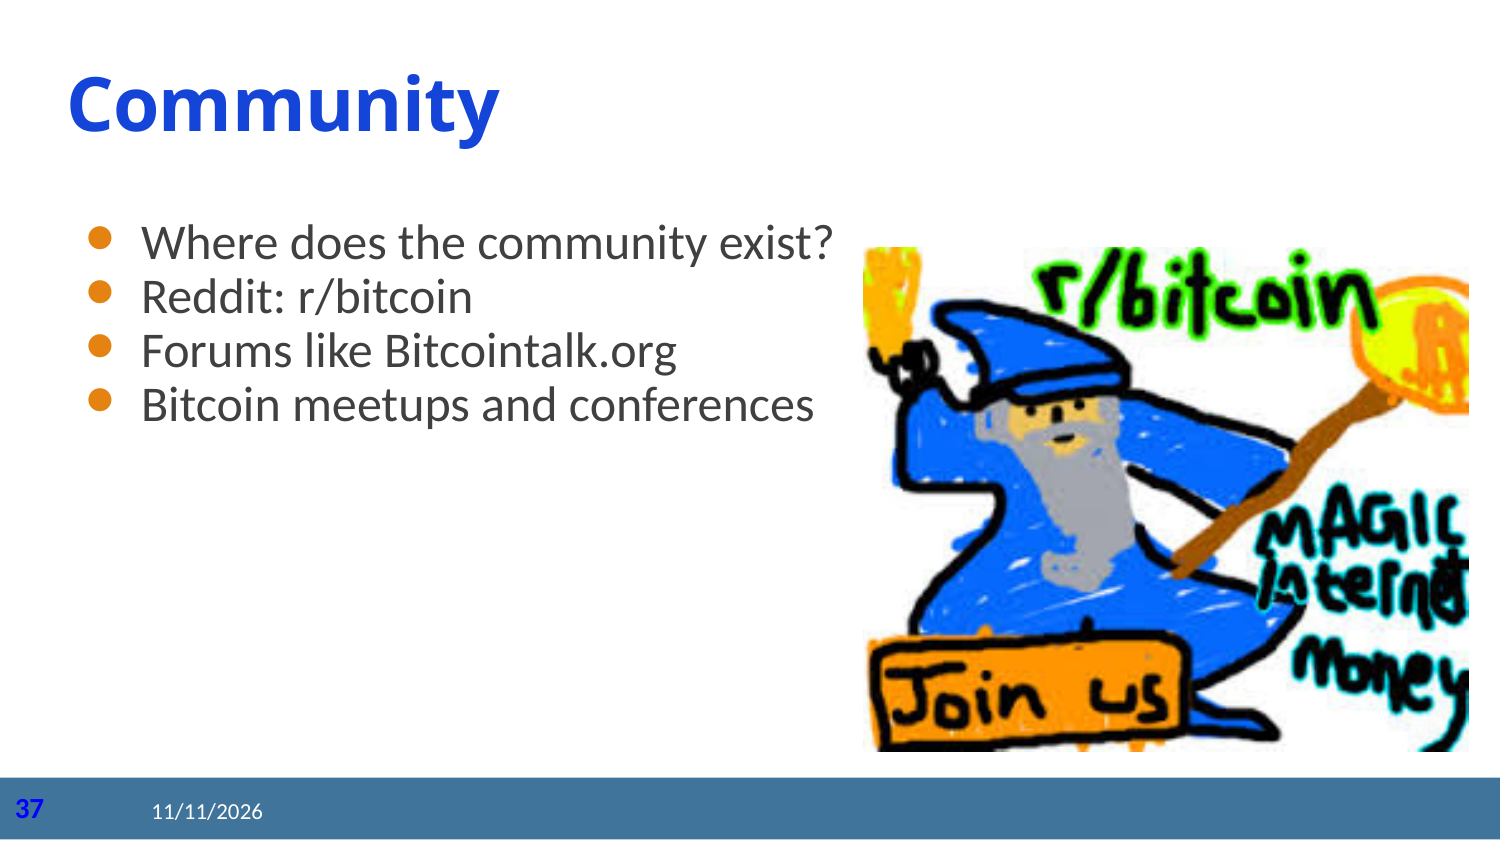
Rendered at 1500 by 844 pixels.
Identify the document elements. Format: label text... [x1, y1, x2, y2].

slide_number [136, 787, 441, 833]
list Where does the community exist? Reddit: r/bitcoin Forums like Bitcointalk.org Bitcoin meetups and conferences [51, 200, 1449, 752]
picture [862, 246, 1469, 752]
title Community [51, 25, 1449, 162]
